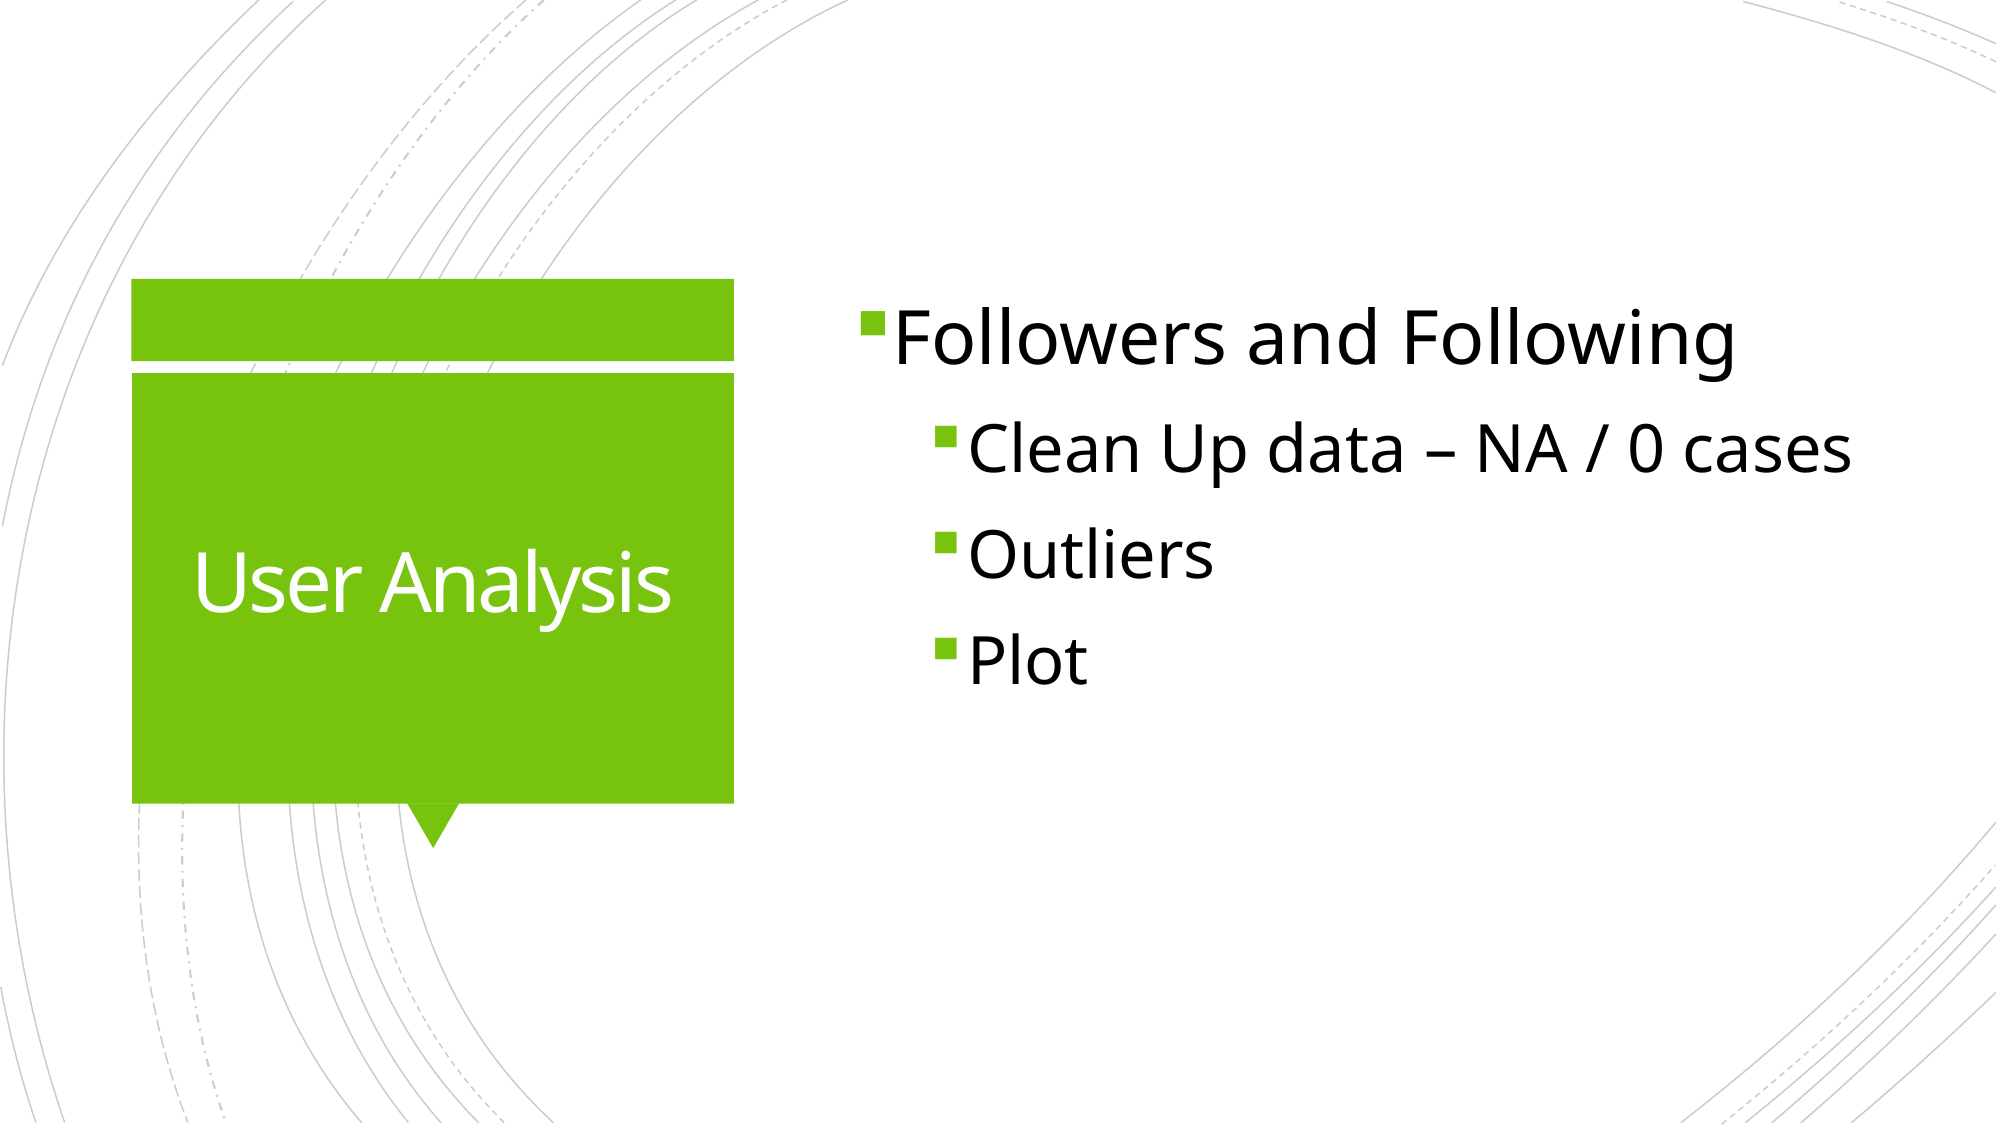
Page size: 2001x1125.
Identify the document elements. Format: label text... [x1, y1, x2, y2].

list Followers and Following Clean Up data – NA / 0 cases Outliers Plot [839, 131, 1871, 993]
title User Analysis [145, 385, 720, 789]
